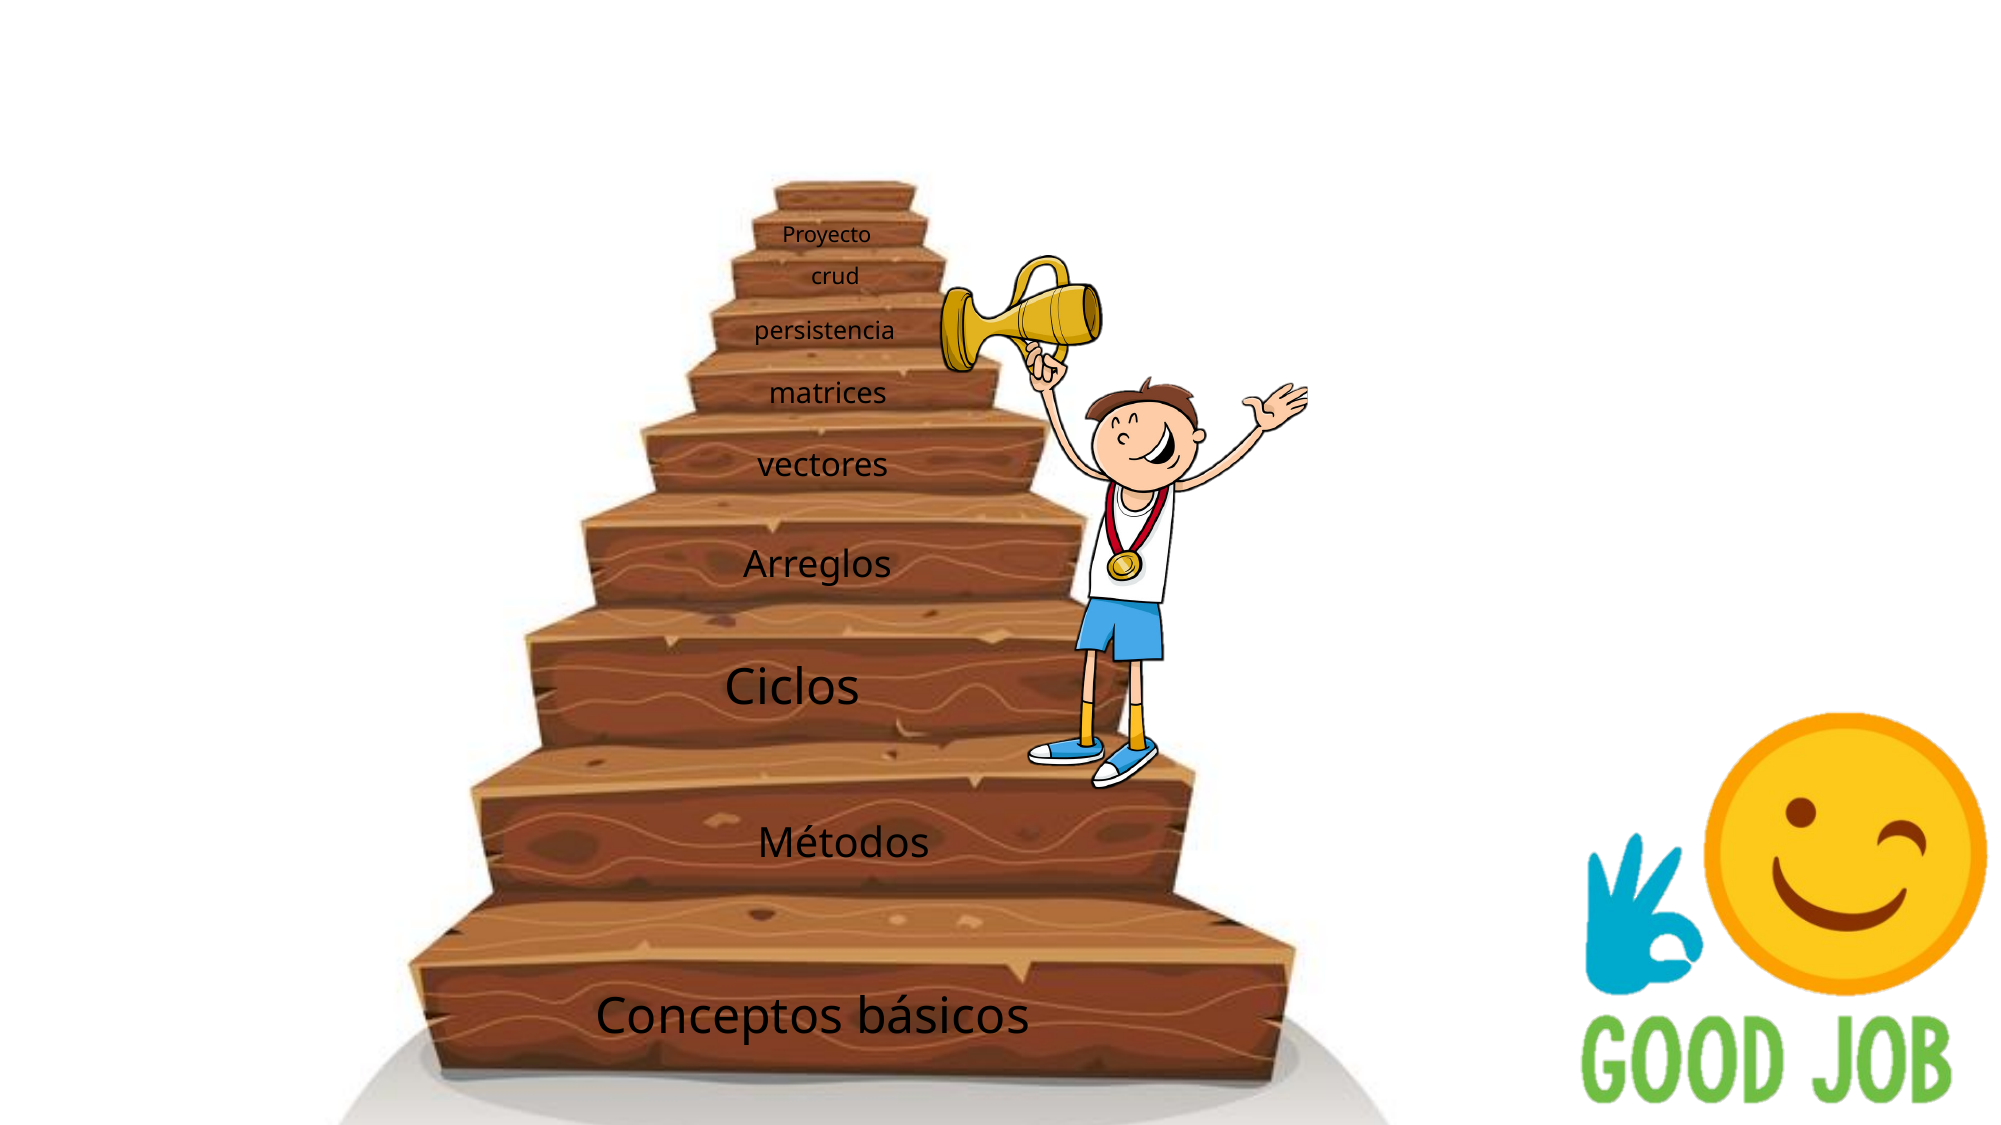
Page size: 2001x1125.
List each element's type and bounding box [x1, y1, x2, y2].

picture [290, 136, 1446, 1125]
picture [1564, 684, 2000, 1125]
